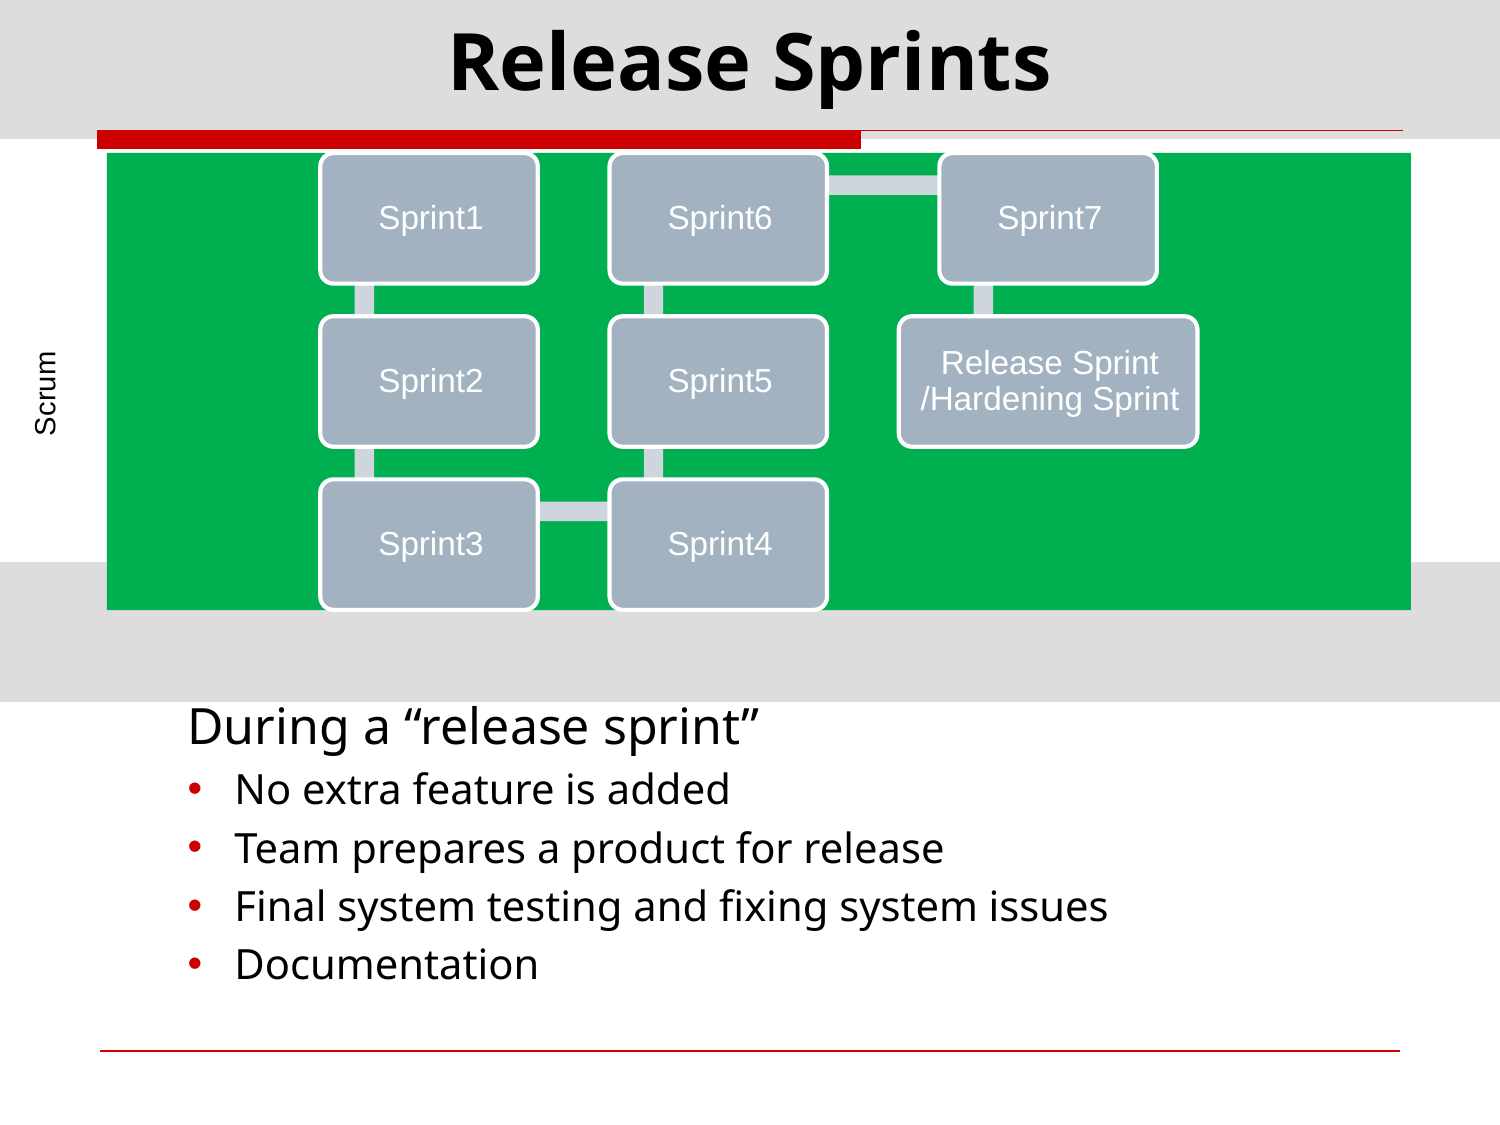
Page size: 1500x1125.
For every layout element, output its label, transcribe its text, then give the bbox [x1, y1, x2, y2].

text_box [106, 152, 1412, 611]
picture [0, 115, 1500, 1125]
title Release Sprints [88, 0, 1500, 115]
text_box Scrum [0, 0, 88, 788]
list During a “release sprint” No extra feature is added Team prepares a product for release Final system testing and fixing system issues Documentation [179, 686, 1455, 1044]
